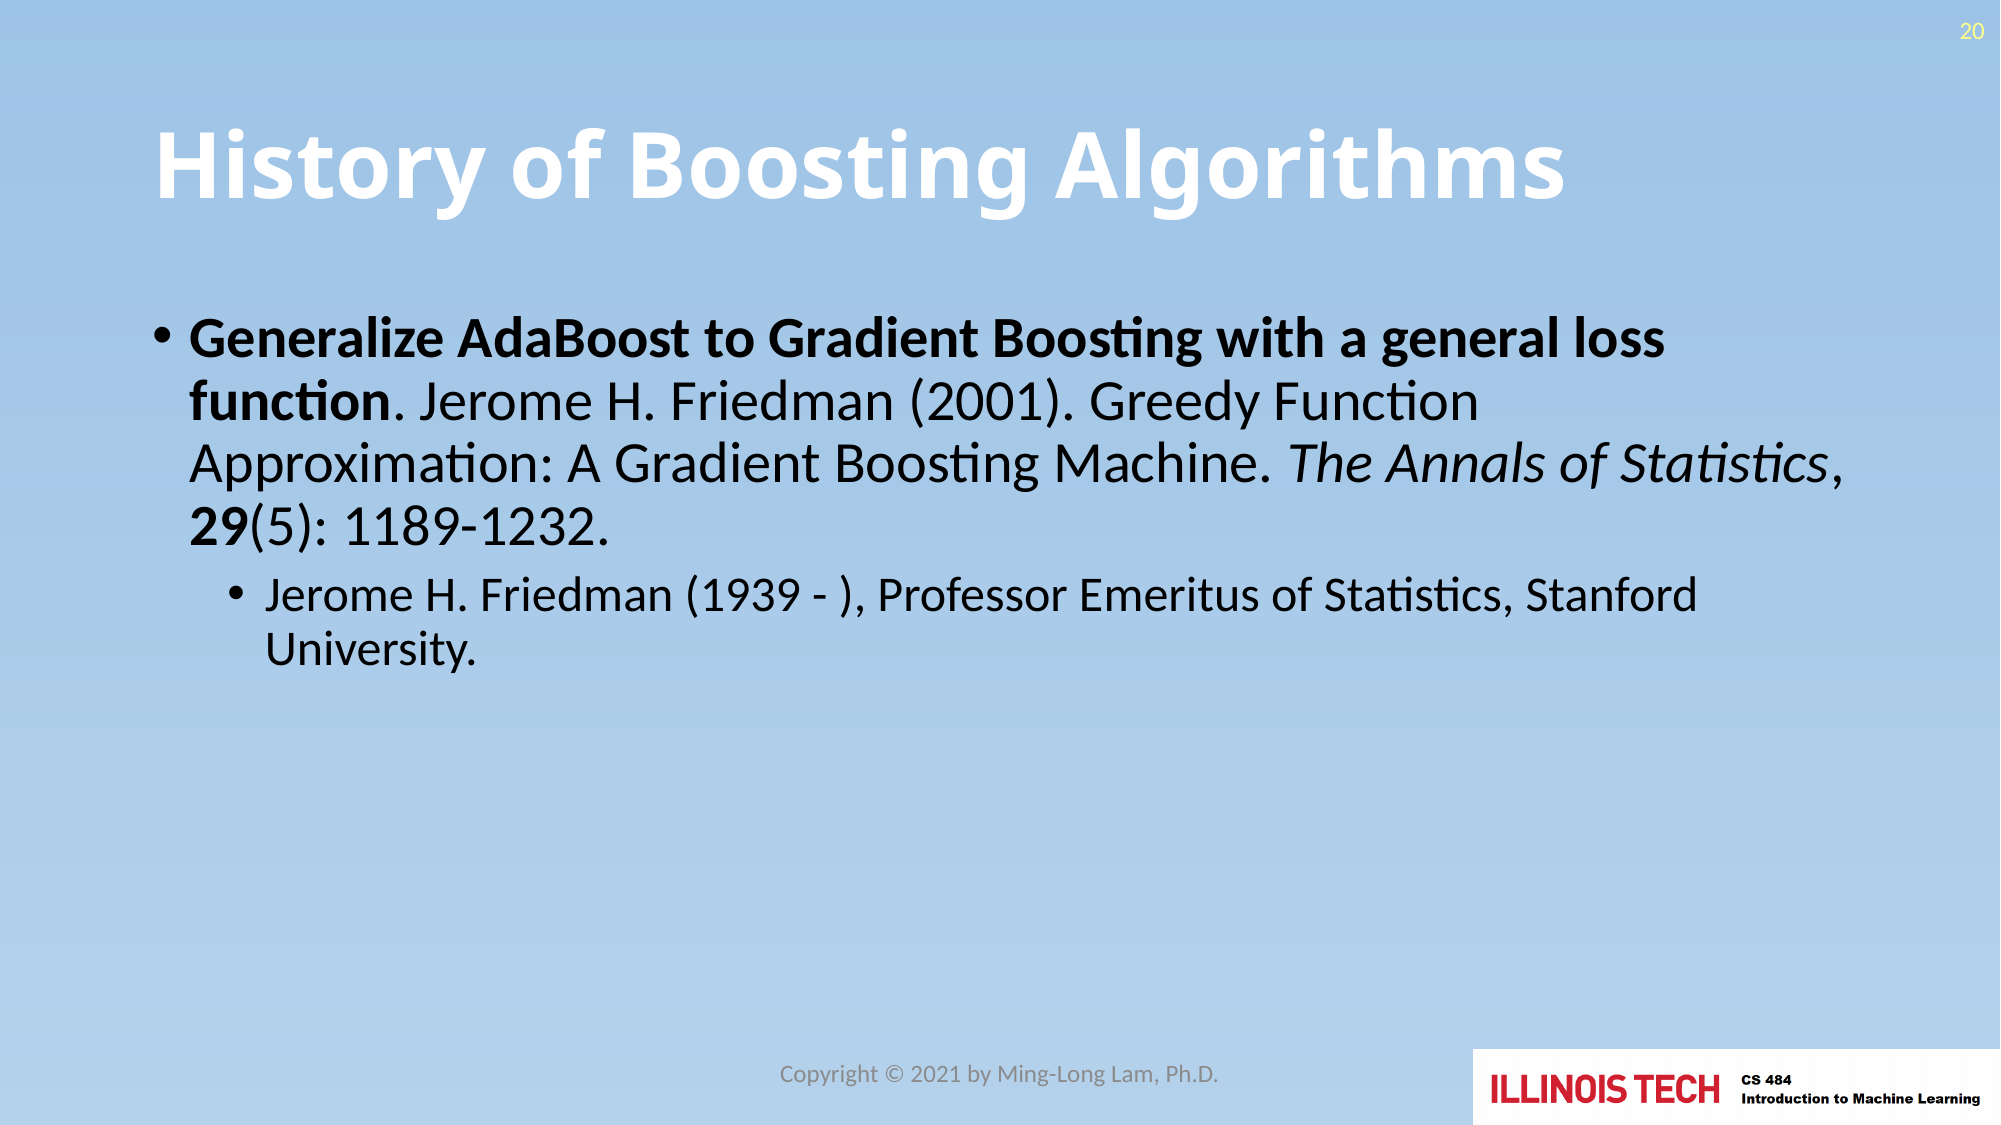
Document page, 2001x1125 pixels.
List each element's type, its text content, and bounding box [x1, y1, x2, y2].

footer Copyright © 2021 by Ming-Long Lam, Ph.D. [662, 1042, 1338, 1103]
list Generalize AdaBoost to Gradient Boosting with a general loss function. Jerome H. Friedman (2001). Greedy Function Approximation: A Gradient Boosting Machine. The Annals of Statistics, 29(5): 1189-1232. Jerome H. Friedman (1939 - ), Professor Emeritus of Statistics, Stanford University. [137, 299, 1863, 1014]
picture [1473, 1049, 2000, 1125]
title History of Boosting Algorithms [137, 59, 1863, 278]
slide_number 20 [1550, 0, 2000, 60]
